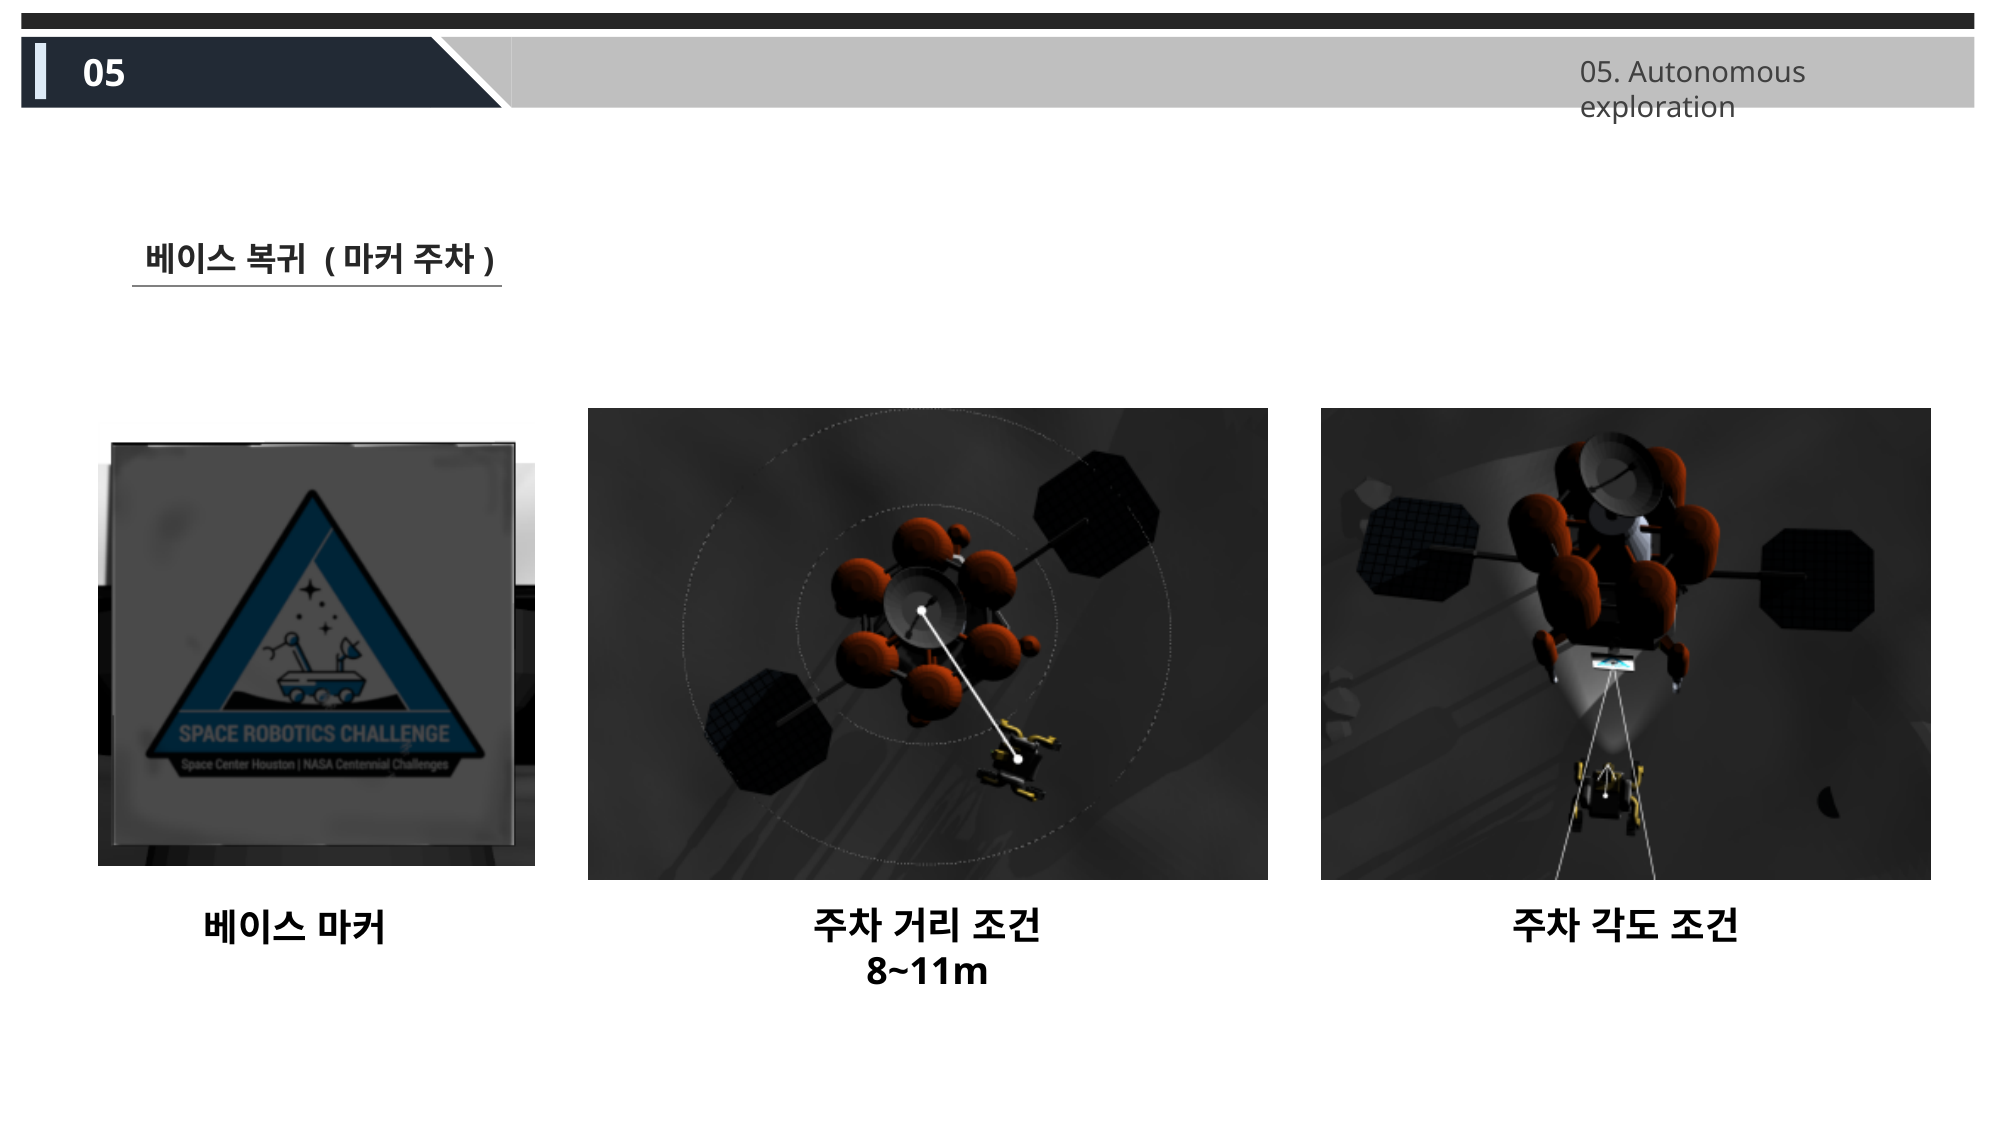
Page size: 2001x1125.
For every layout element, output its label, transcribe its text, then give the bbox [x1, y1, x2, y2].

picture [588, 408, 1268, 880]
text_box [34, 42, 47, 100]
text_box 베이스 마커 [131, 896, 460, 957]
picture [98, 422, 535, 866]
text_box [440, 36, 1975, 108]
text_box 주차 거리 조건 8~11m [764, 894, 1092, 999]
text_box [429, 34, 505, 109]
text_box 05. Autonomous exploration [1565, 108, 1975, 131]
text_box [20, 36, 429, 109]
text_box 베이스 복귀 (마커 주차) [130, 230, 510, 286]
picture [1321, 408, 1931, 880]
text_box 05 [68, 41, 277, 102]
text_box [20, 12, 1975, 30]
